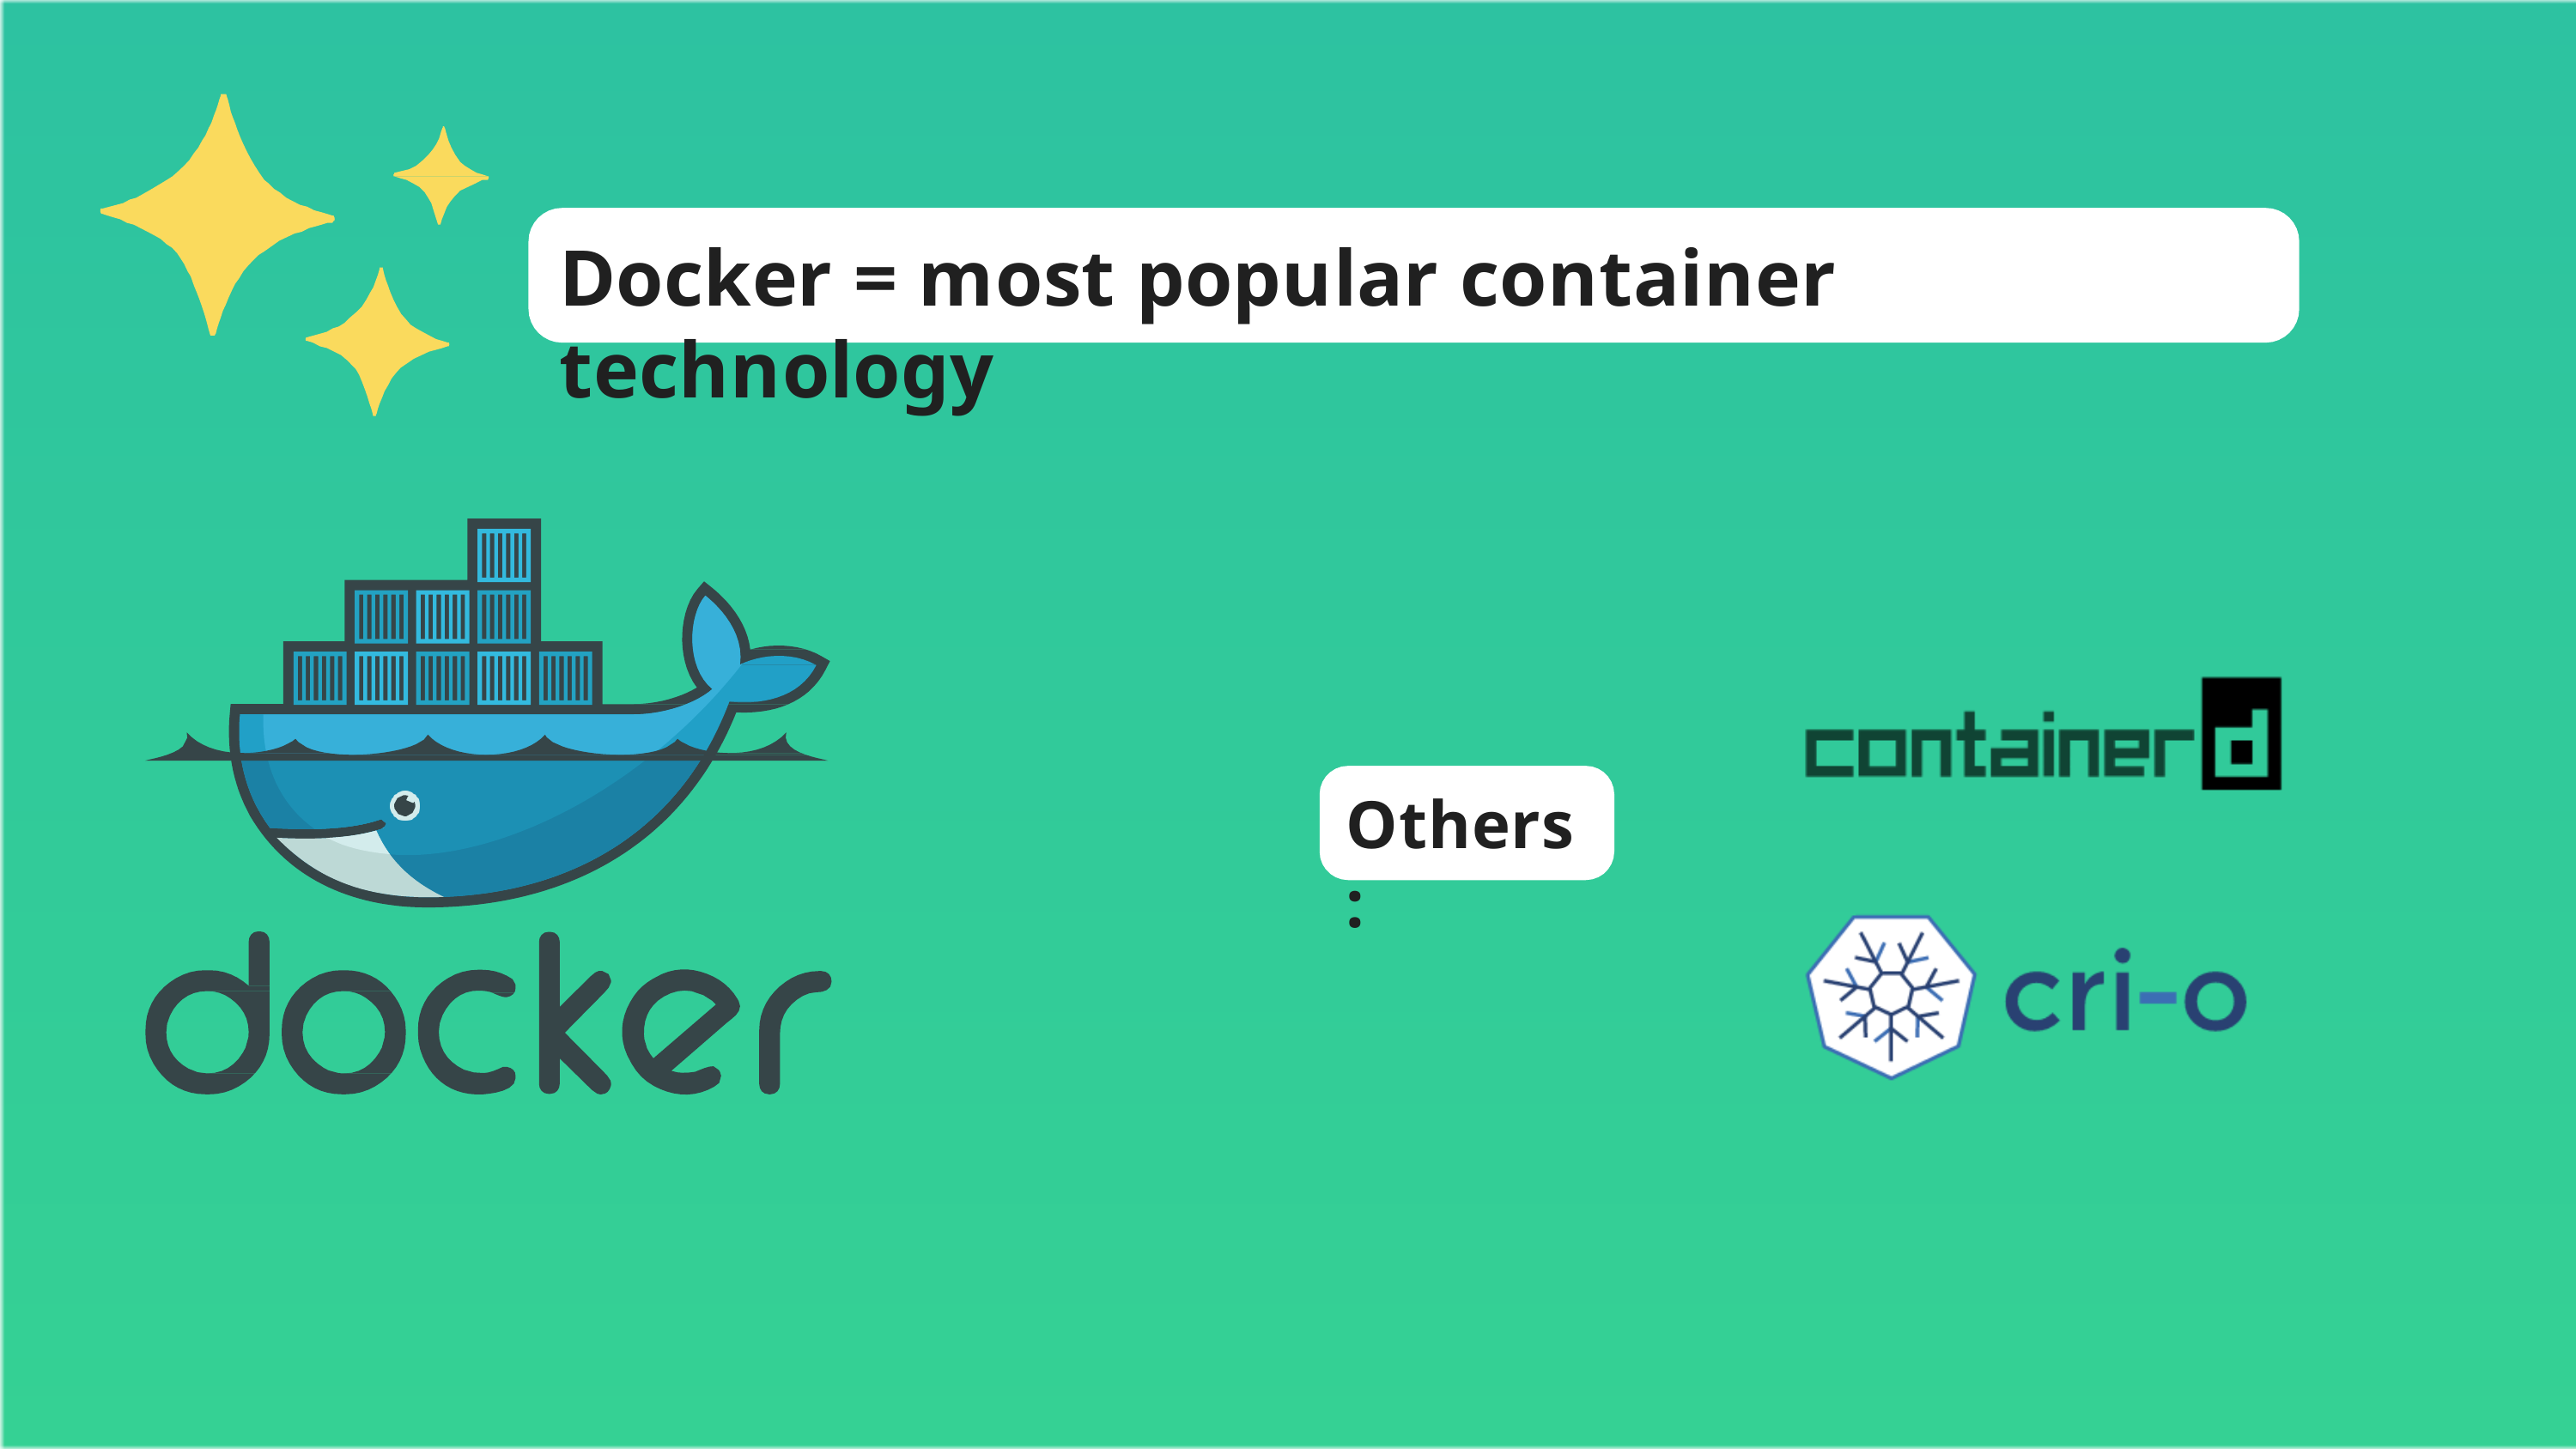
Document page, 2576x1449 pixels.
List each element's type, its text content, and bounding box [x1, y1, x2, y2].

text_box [144, 518, 832, 1095]
text_box [393, 126, 489, 225]
text_box [1319, 766, 1615, 880]
text_box Others: [1344, 781, 1590, 941]
text_box [100, 94, 335, 336]
picture [0, 0, 2576, 1449]
title Docker = most popular container technology [305, 227, 2270, 471]
text_box [532, 208, 2300, 343]
